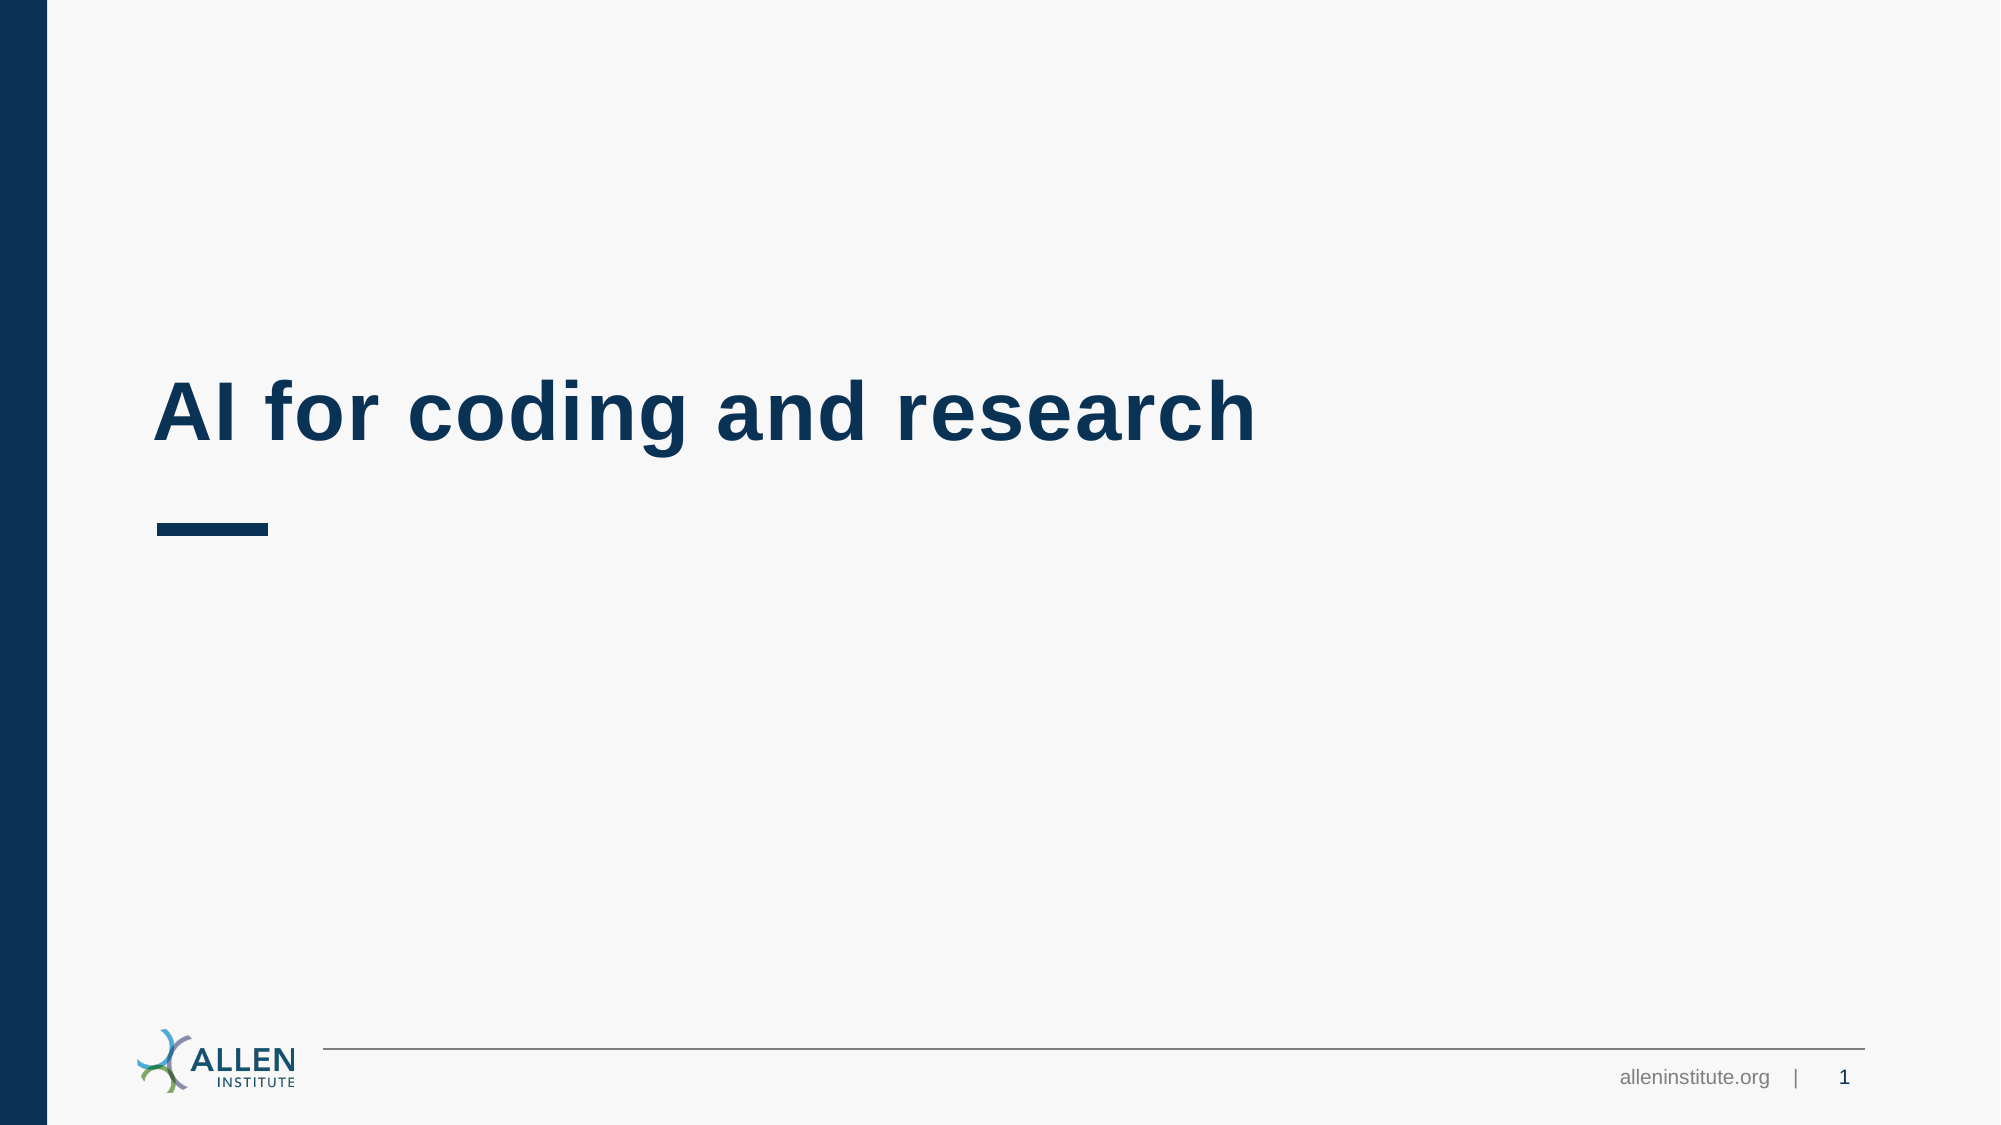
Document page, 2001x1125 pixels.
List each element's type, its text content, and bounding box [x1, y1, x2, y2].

slide_number 1 [1805, 1065, 1866, 1088]
title AI for coding and research [137, 337, 1863, 489]
